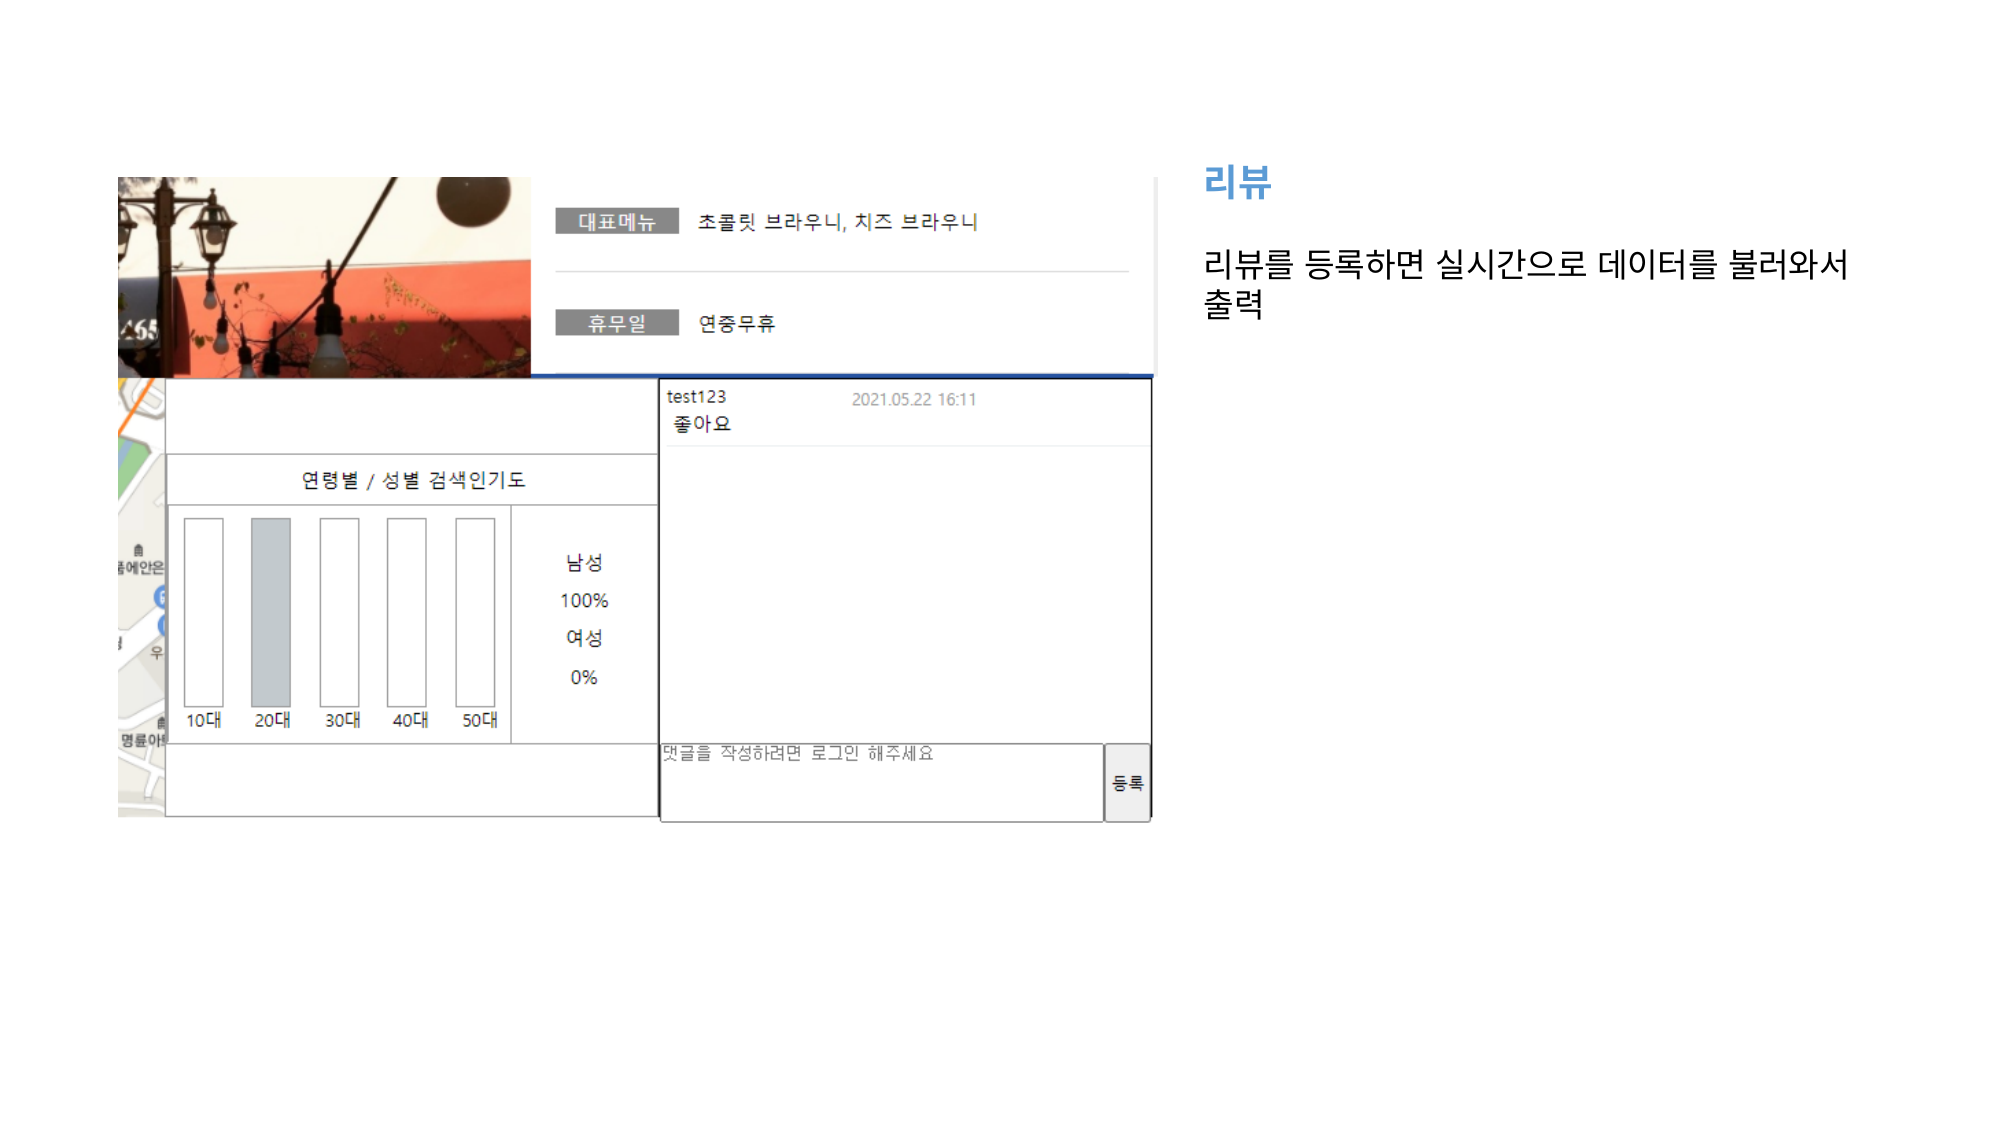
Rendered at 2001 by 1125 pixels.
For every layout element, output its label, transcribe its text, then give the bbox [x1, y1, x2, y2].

text_box 리뷰 리뷰를 등록하면 실시간으로 데이터를 불러와서 출력 [1188, 151, 1911, 332]
picture [118, 177, 1158, 827]
